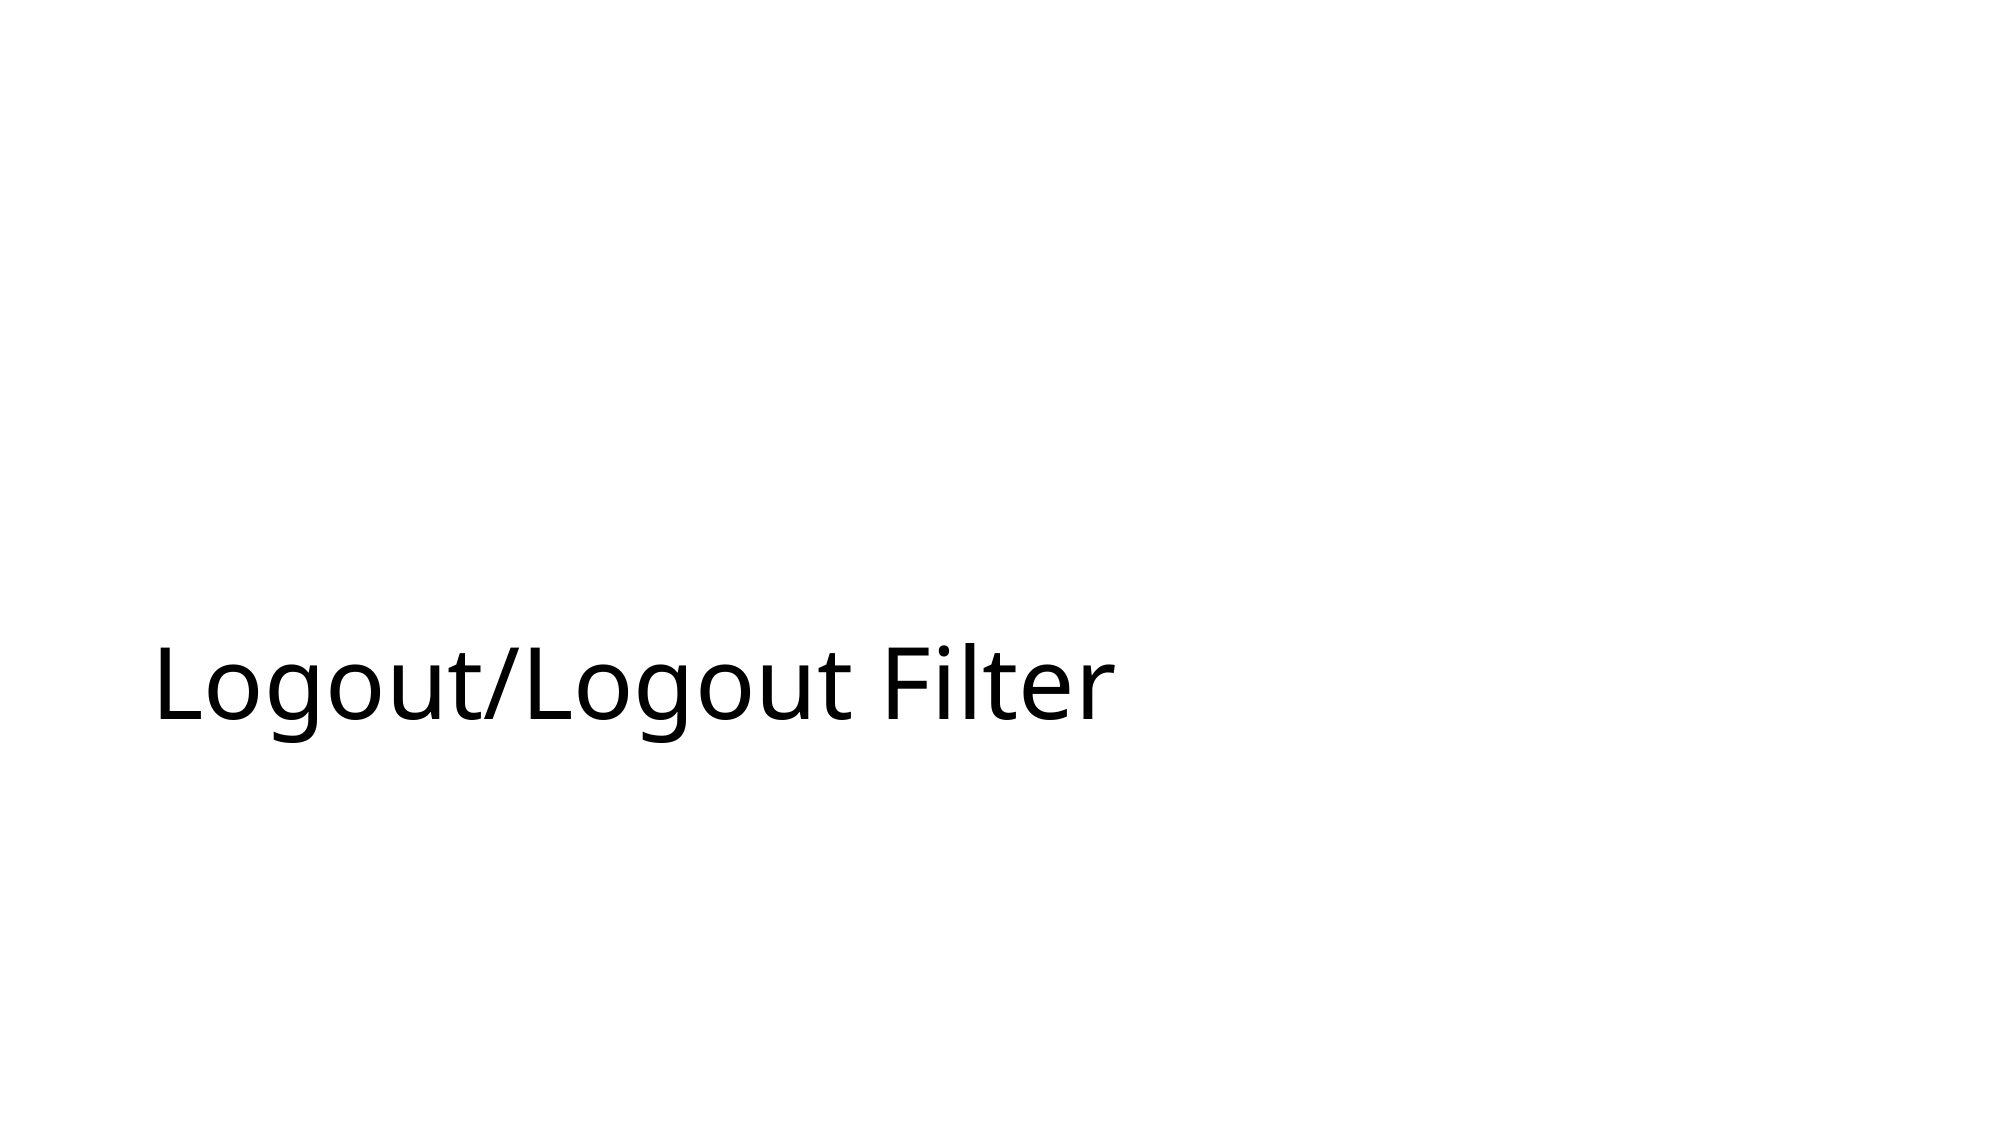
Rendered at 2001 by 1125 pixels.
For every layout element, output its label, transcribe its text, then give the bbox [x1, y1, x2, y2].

title Logout/Logout Filter [136, 280, 1862, 749]
